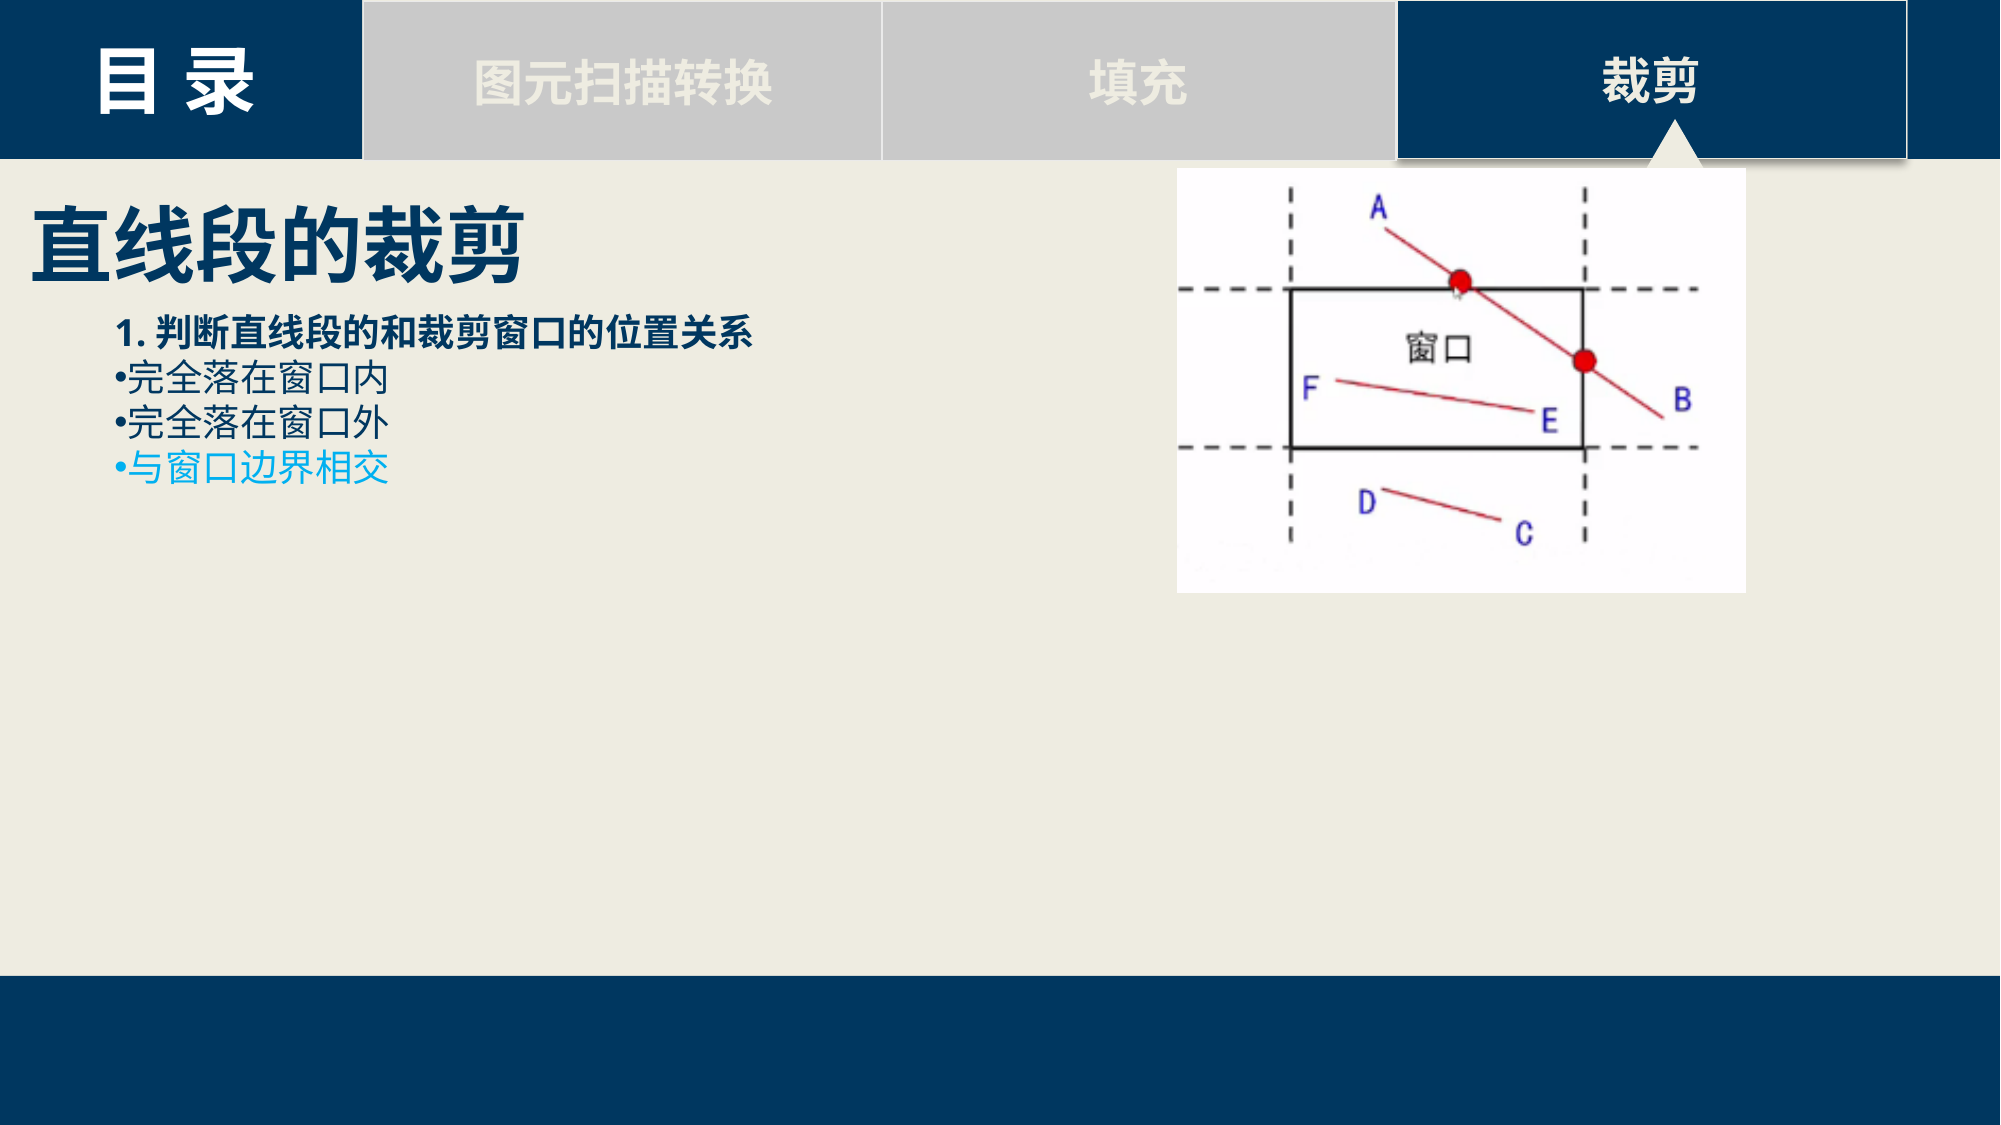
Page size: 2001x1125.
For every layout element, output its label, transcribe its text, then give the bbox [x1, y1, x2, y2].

text_box 填充 [881, 1, 1396, 161]
text_box 裁剪 [1397, 0, 1906, 159]
text_box [1647, 118, 1703, 166]
text_box 直线段的裁剪 [14, 185, 1015, 301]
text_box 目 录 [14, 26, 334, 132]
picture [1176, 167, 1746, 593]
text_box 1.判断直线段的和裁剪窗口的位置关系 完全落在窗口内 完全落在窗口外 与窗口边界相交 [99, 301, 771, 542]
text_box [1906, 0, 2000, 161]
text_box [0, 0, 364, 161]
text_box 图元扫描转换 [363, 1, 881, 161]
text_box [0, 974, 2000, 1125]
